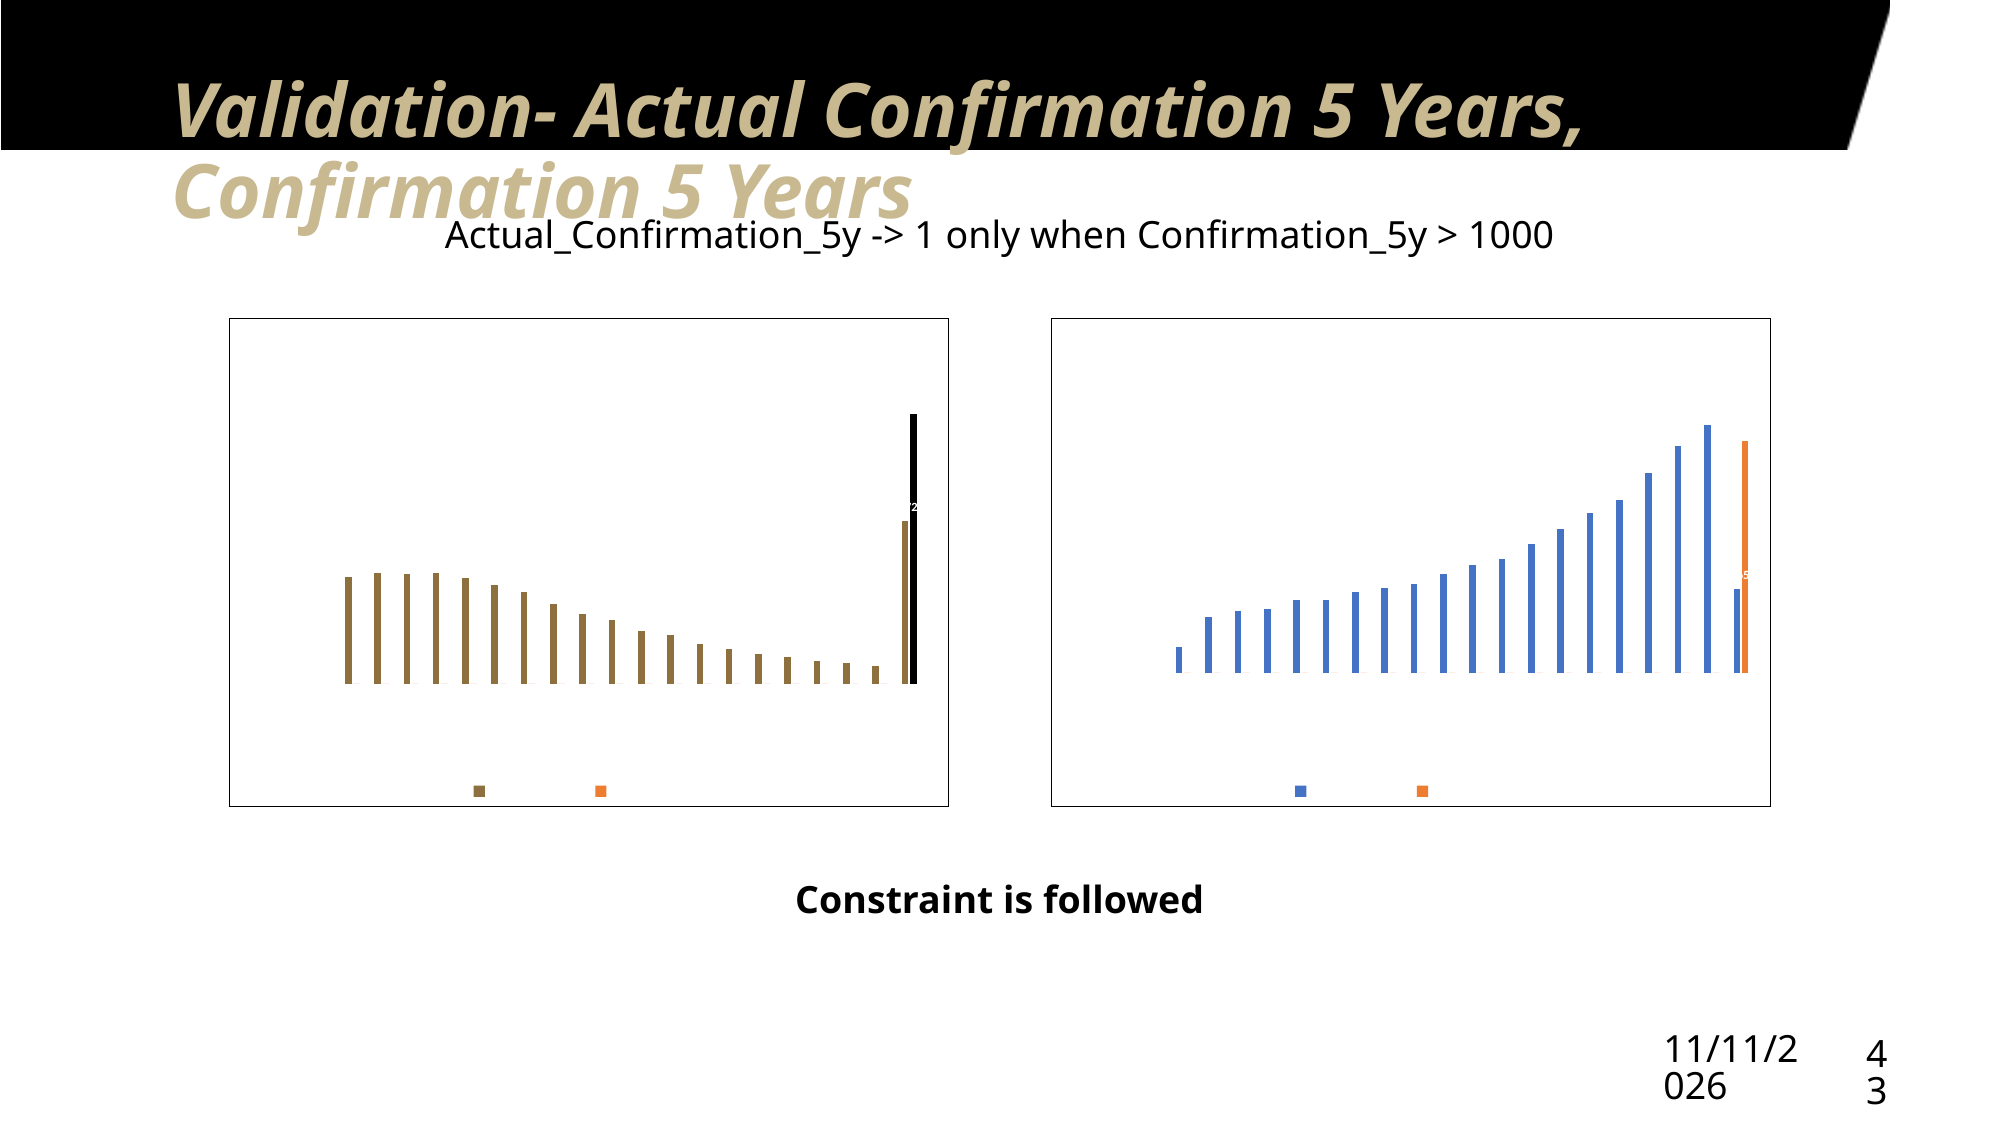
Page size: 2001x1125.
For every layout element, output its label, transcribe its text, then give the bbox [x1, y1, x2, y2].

text_box Actual_Confirmation_5y -> 1 only when Confirmation_5y > 1000 [304, 203, 1696, 264]
slide_number 43 [1839, 1013, 1920, 1074]
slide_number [1648, 1017, 1834, 1071]
text_box Constraint is followed [204, 869, 1796, 929]
title Validation- Actual Confirmation 5 Years, Confirmation 5 Years [168, 70, 1689, 160]
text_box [229, 318, 1771, 807]
